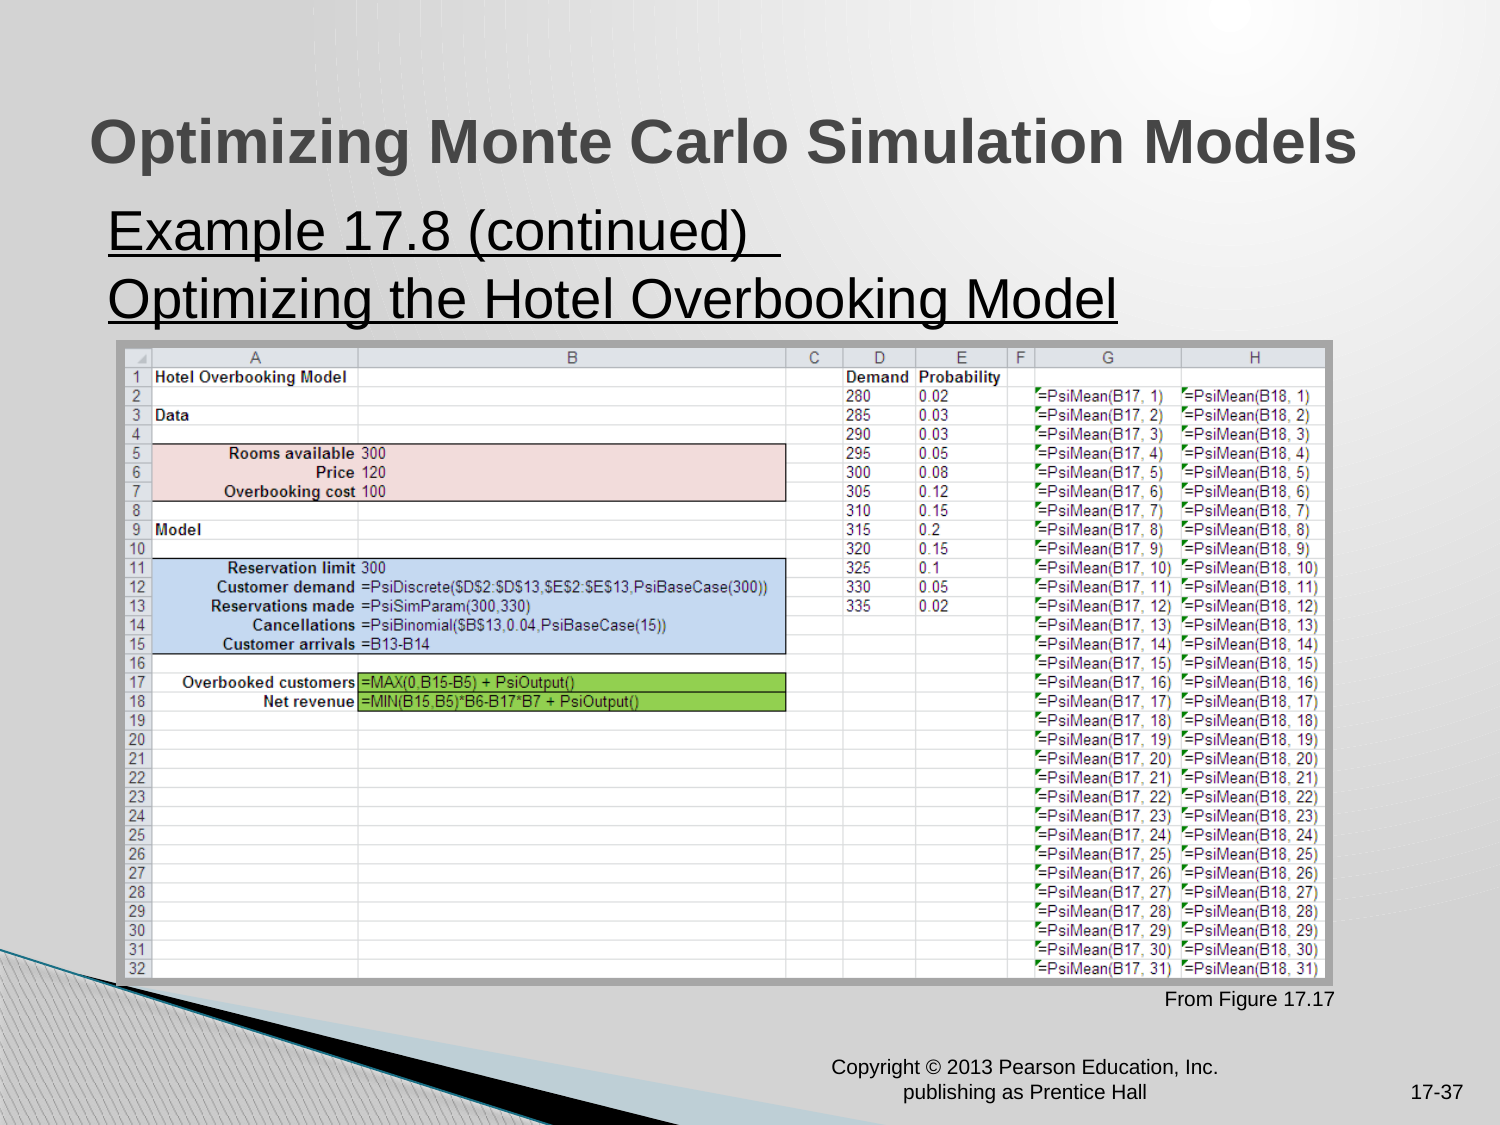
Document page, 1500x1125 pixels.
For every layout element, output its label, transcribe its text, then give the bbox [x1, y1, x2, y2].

text_box From Figure 17.17 [1149, 978, 1363, 1018]
slide_number 17-37 [1362, 1051, 1479, 1112]
title Optimizing Monte Carlo Simulation Models [75, 45, 1425, 233]
list Example 17.8 (continued) Optimizing the Hotel Overbooking Model [74, 186, 1426, 930]
footer Copyright © 2013 Pearson Education, Inc. publishing as Prentice Hall [812, 1051, 1238, 1112]
picture [124, 347, 1325, 979]
